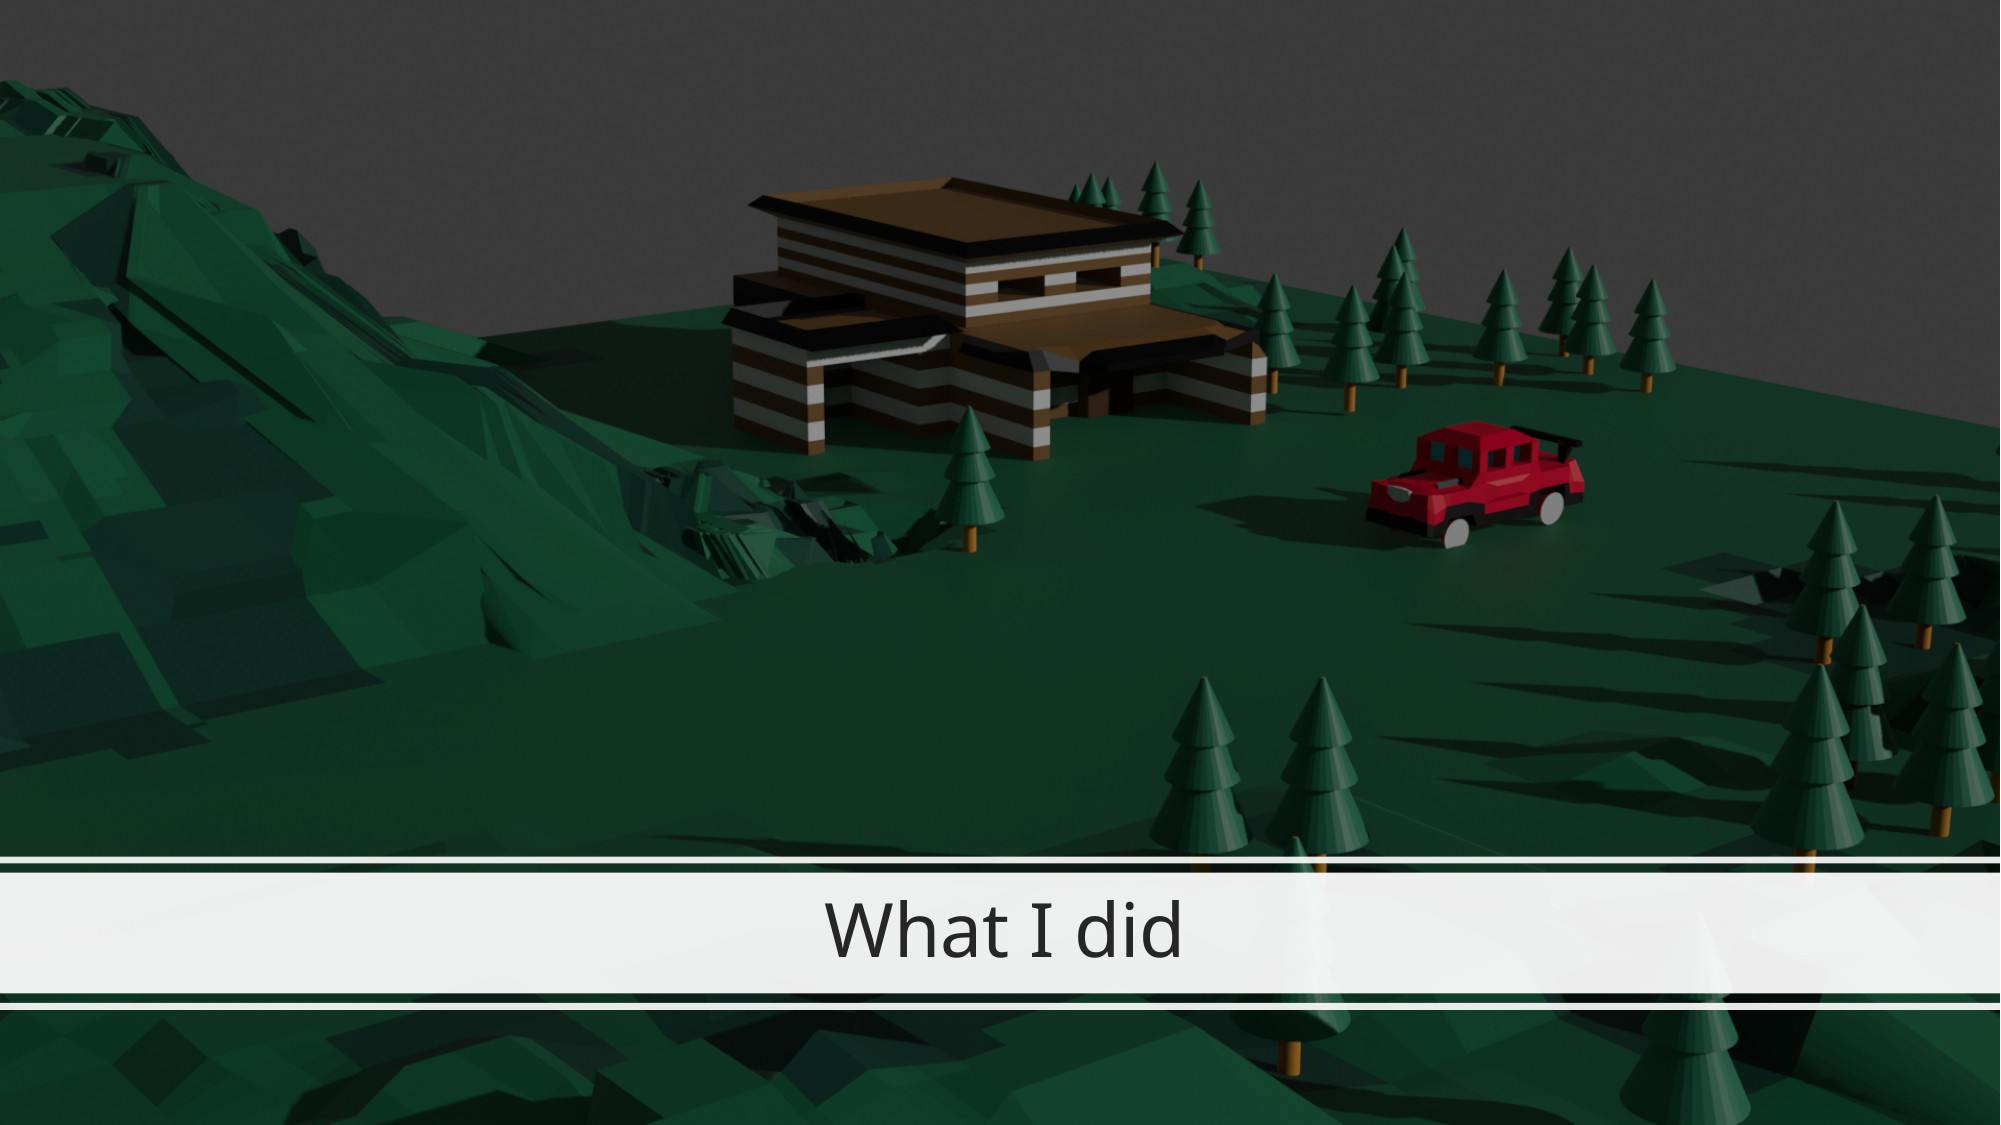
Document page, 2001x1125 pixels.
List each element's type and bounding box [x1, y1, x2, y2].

list [0, 0, 2000, 859]
list [0, 1007, 2000, 1125]
list [0, 861, 2000, 1005]
